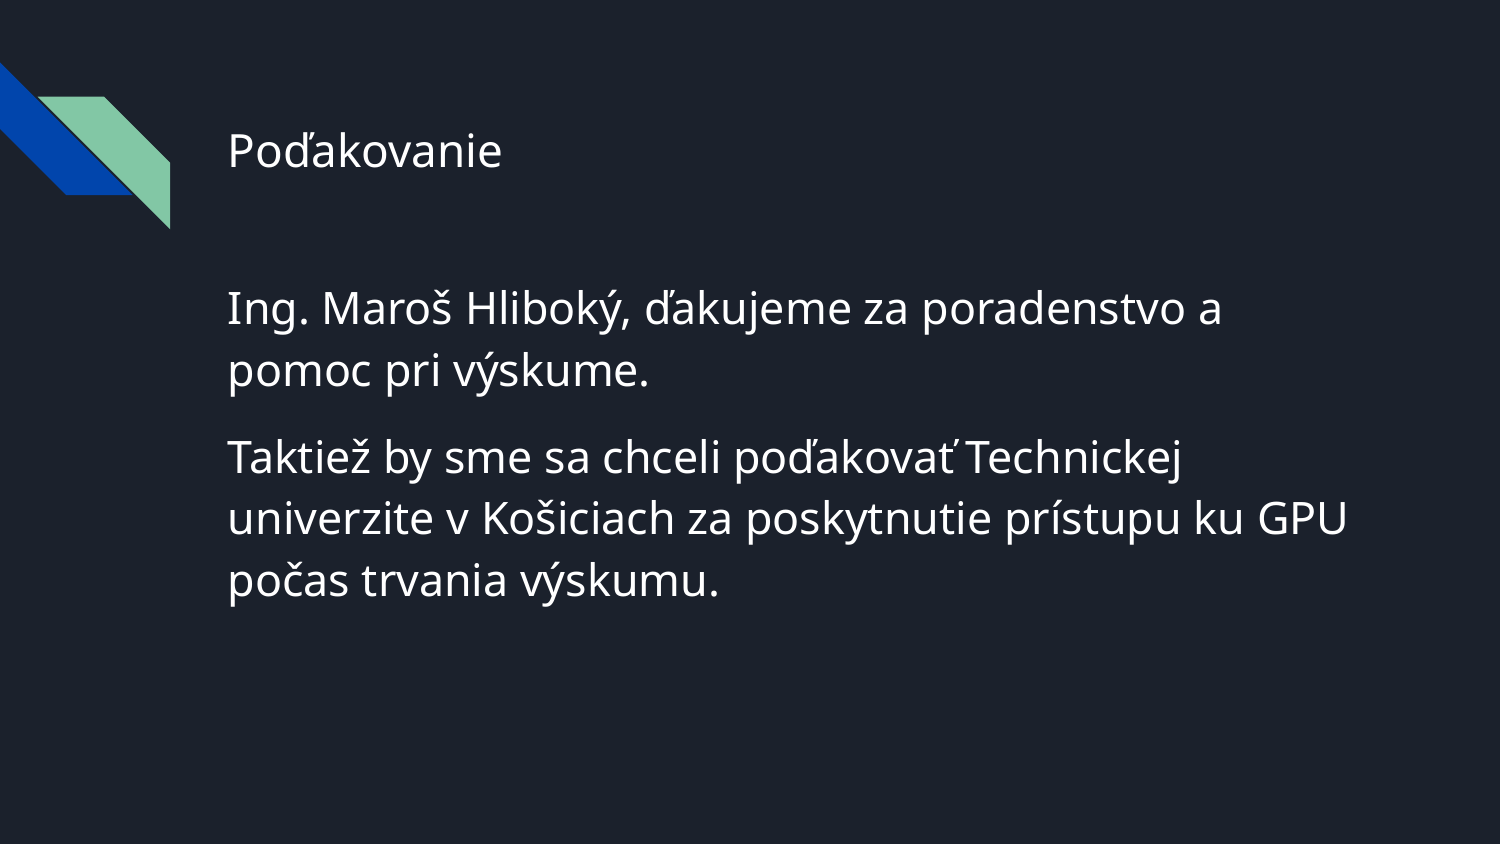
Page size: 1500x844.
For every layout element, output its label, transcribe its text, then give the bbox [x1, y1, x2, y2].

list Ing. Maroš Hliboký, ďakujeme za poradenstvo a pomoc pri výskume. Taktiež by sme sa chceli poďakovať Technickej univerzite v Košiciach za poskytnutie prístupu ku GPU počas trvania výskumu. [212, 257, 1368, 735]
title Poďakovanie [212, 107, 1368, 257]
